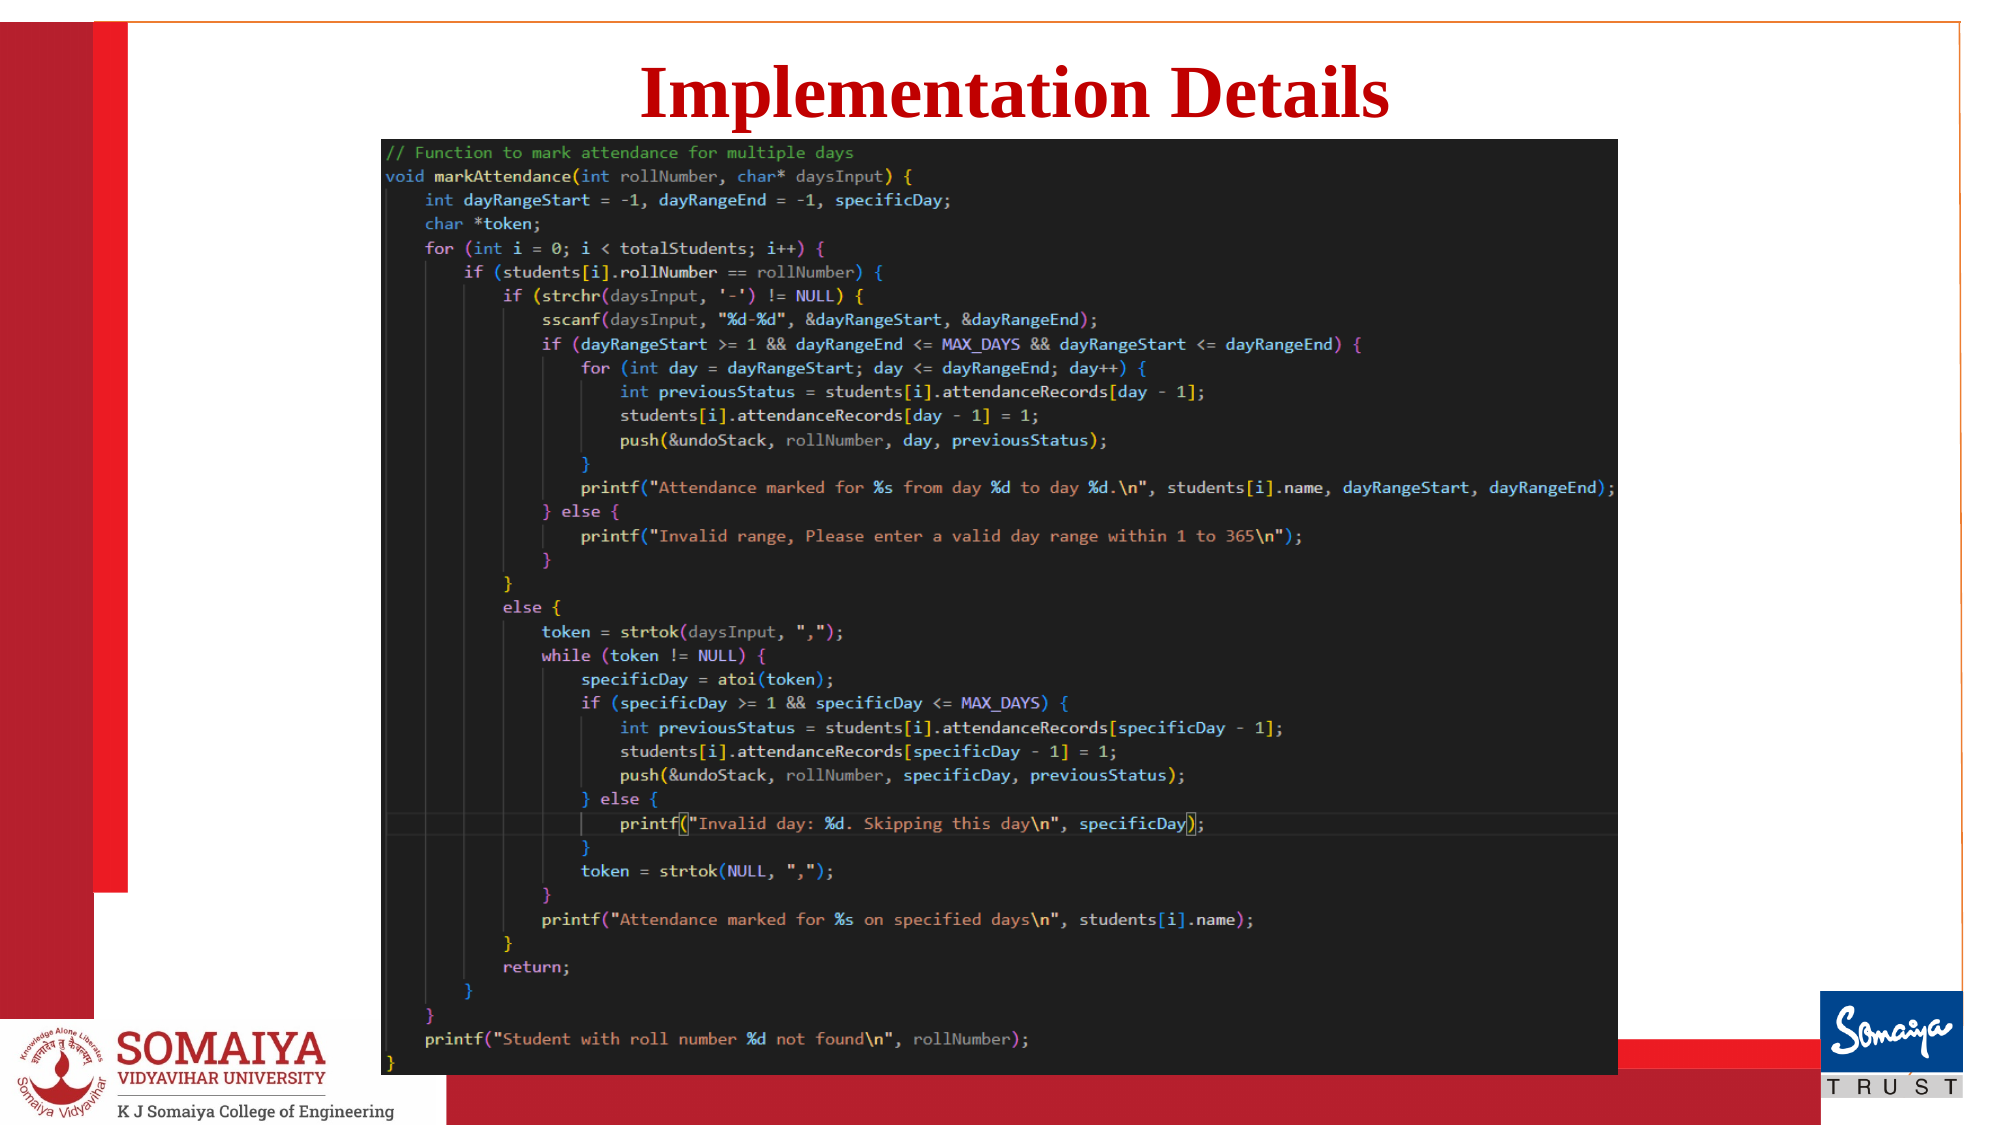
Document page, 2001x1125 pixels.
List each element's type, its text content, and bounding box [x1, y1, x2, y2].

picture [1820, 991, 1963, 1098]
text_box Implementation Details [98, 45, 1932, 140]
picture [0, 22, 1820, 1125]
